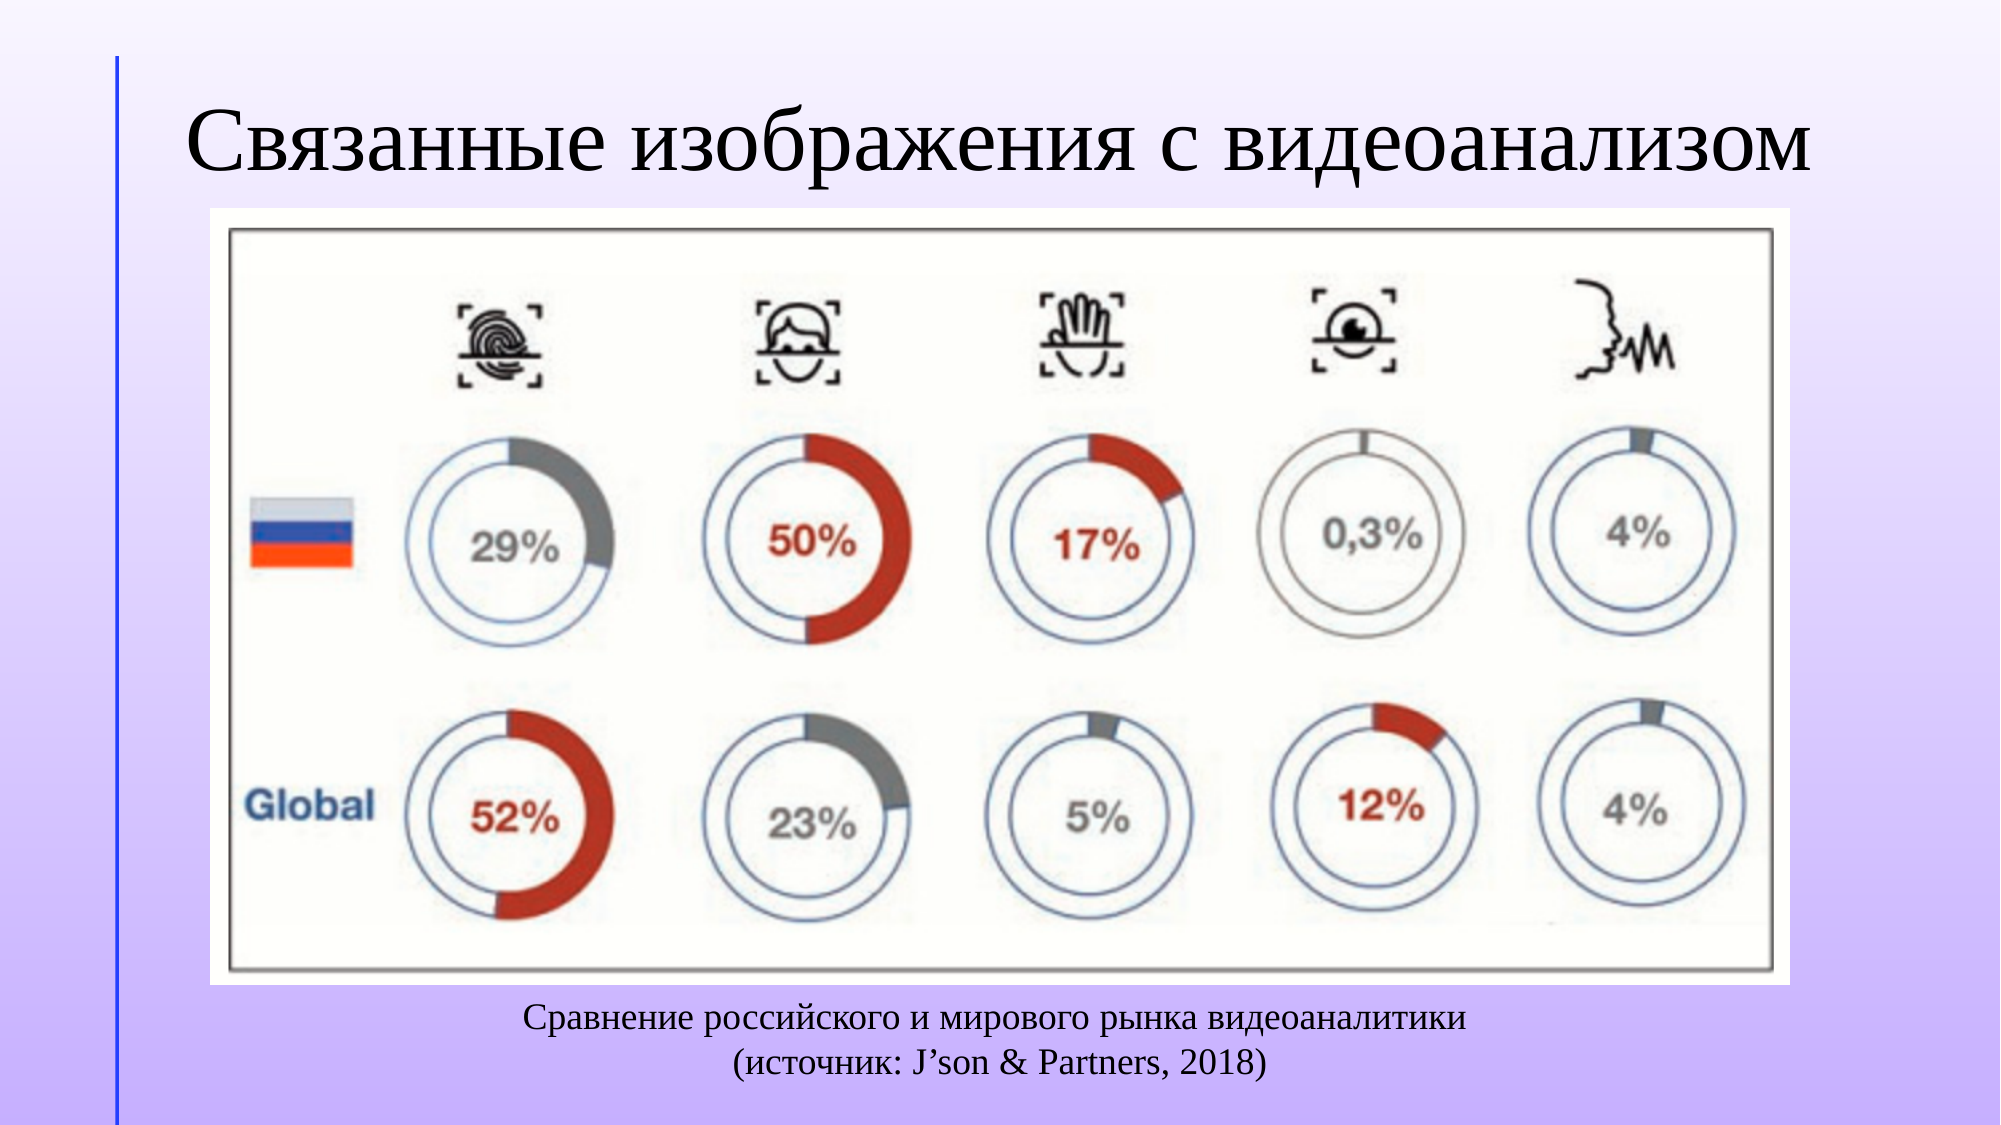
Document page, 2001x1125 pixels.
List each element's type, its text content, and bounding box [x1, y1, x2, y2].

text_box Сравнение российского и мирового рынка видеоаналитики (источник: J’son & Partners, 2018) [322, 985, 1678, 1125]
title Связанные изображения с видеоанализом [137, 31, 1863, 249]
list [209, 208, 1790, 985]
